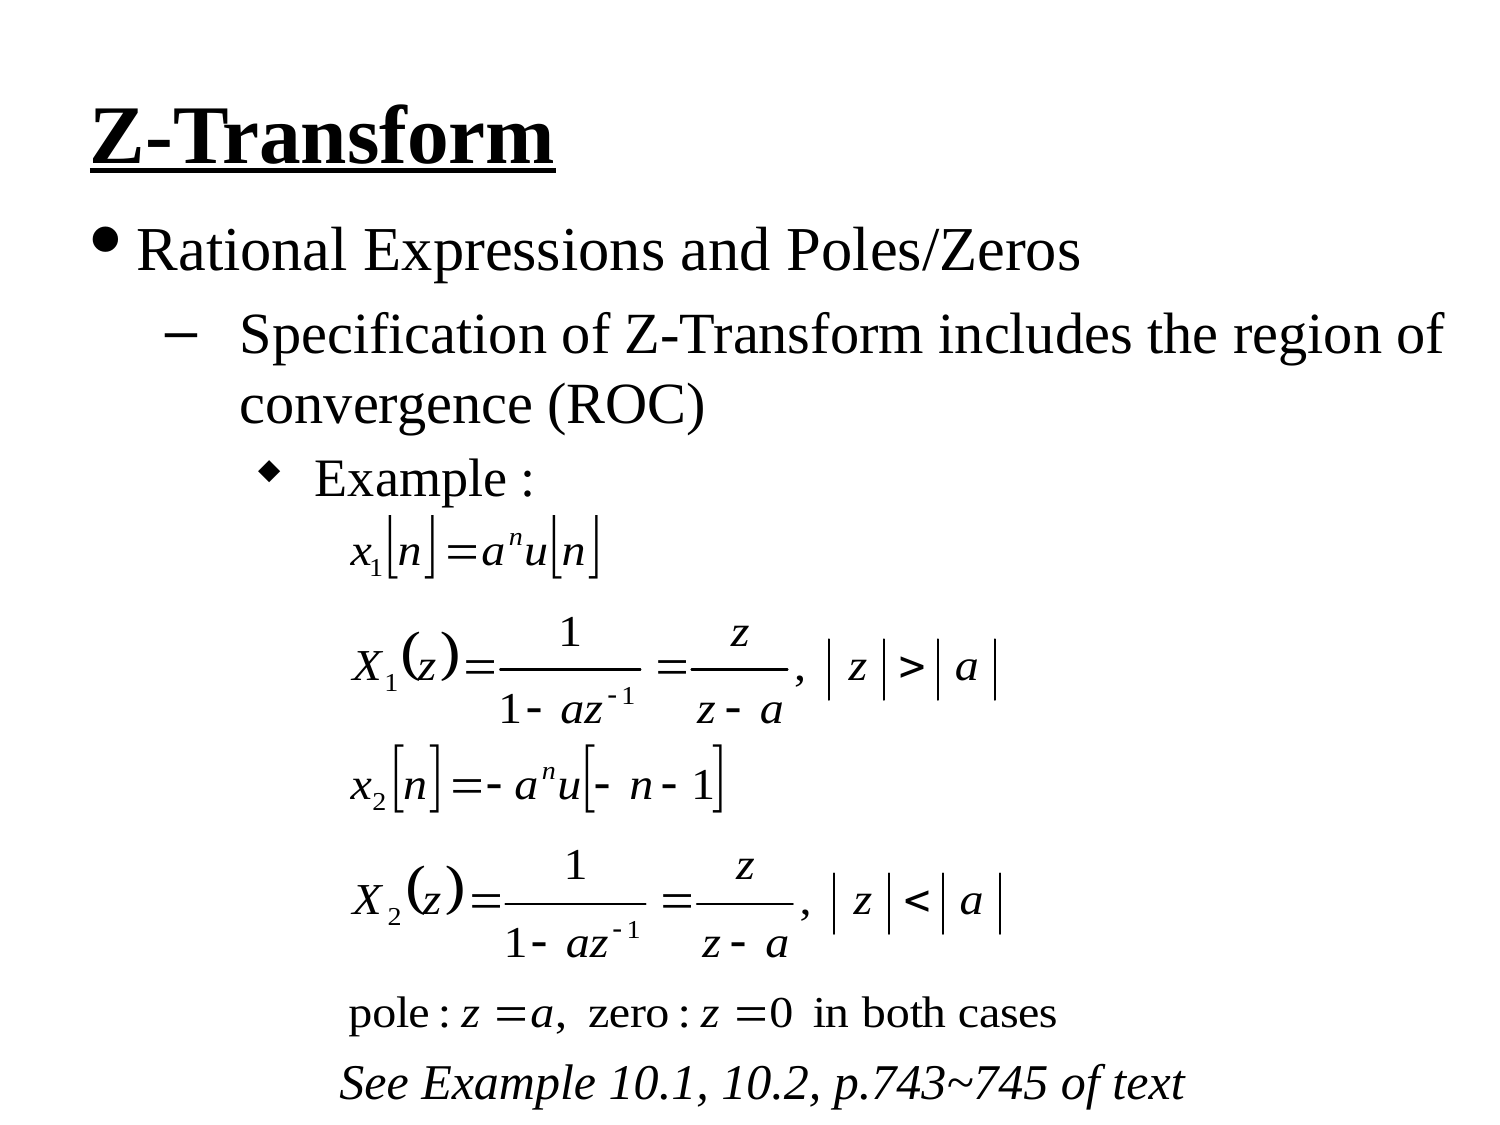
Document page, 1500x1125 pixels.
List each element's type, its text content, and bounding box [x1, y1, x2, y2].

text_box See Example 10.1, 10.2, p.743~745 of text [0, 1042, 1500, 1118]
text_box Rational Expressions and Poles/Zeros [0, 188, 1500, 287]
text_box Specification of Z-Transform includes the region of convergence (ROC) [0, 287, 1500, 435]
text_box Example : [0, 435, 1500, 515]
text_box Z-Transform [0, 22, 1500, 188]
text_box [340, 515, 1067, 1048]
